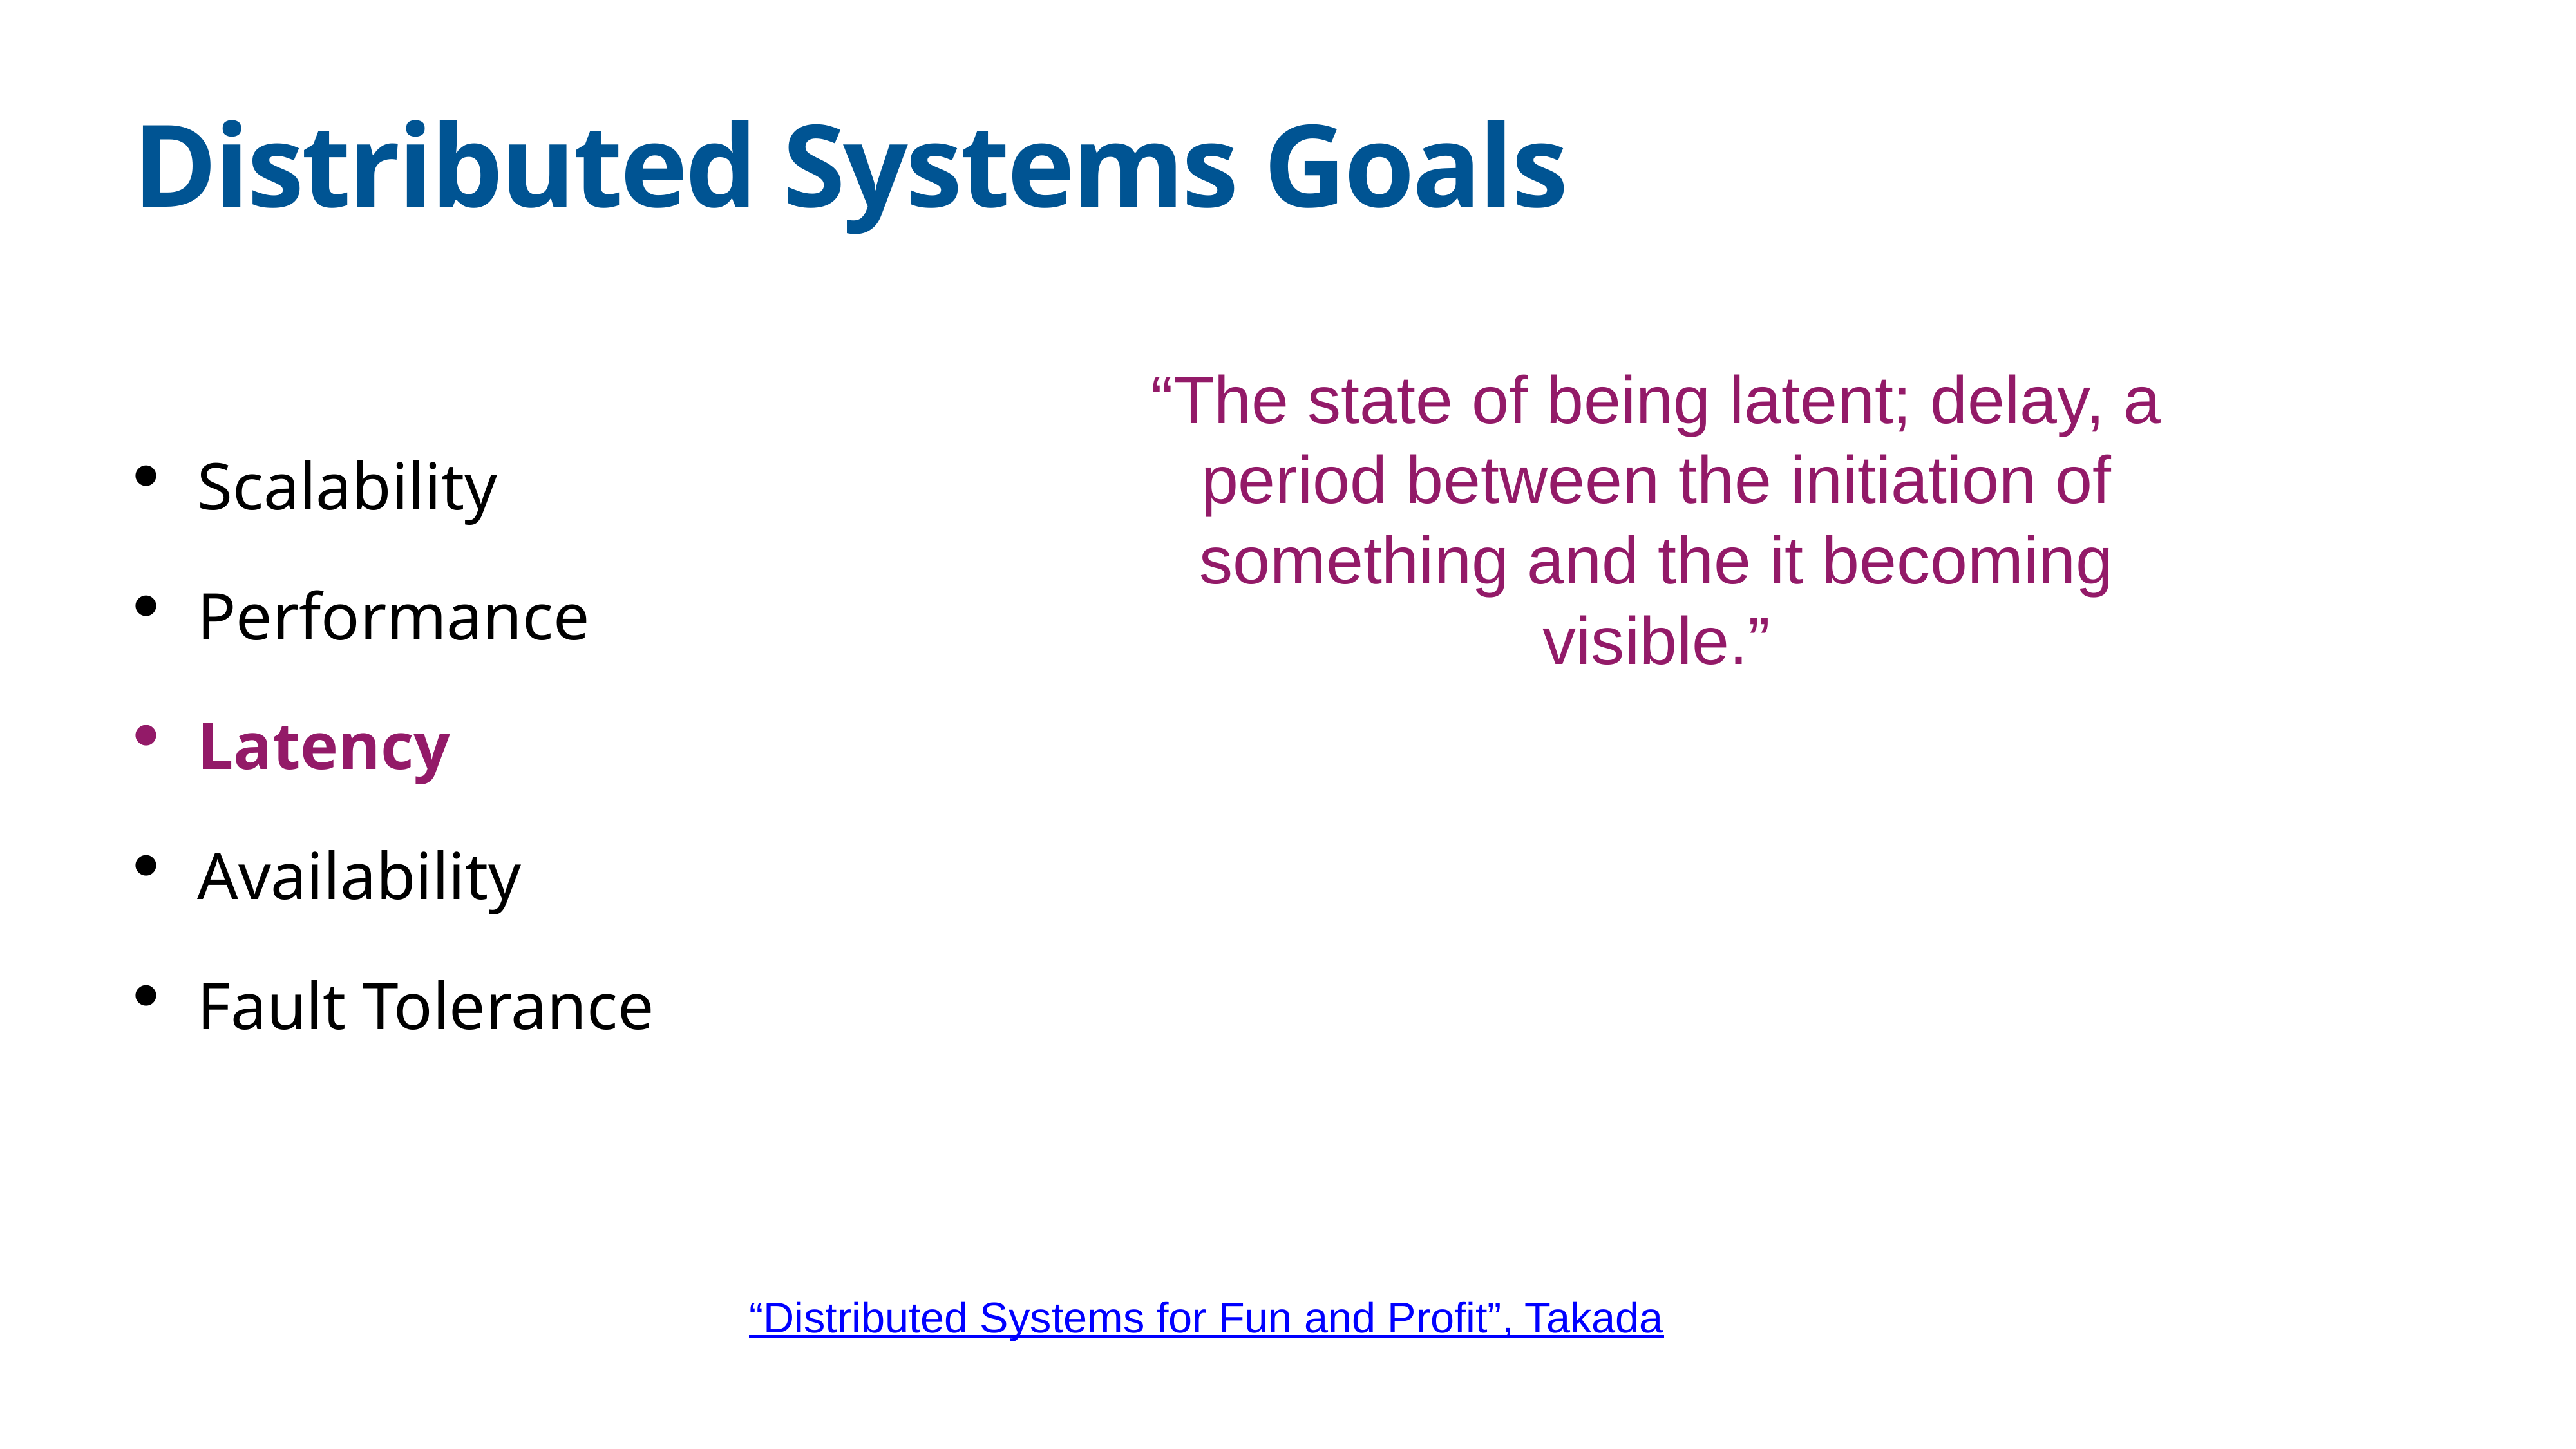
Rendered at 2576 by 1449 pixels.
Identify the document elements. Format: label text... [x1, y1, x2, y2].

title Distributed Systems Goals [127, 113, 2449, 266]
list Scalability Performance Latency Availability Fault Tolerance [127, 448, 2449, 1321]
text_box “Distributed Systems for Fun and Profit”, Takada [741, 1282, 1672, 1349]
text_box “The state of being latent; delay, a period between the initiation of something and the it becoming visible.” [1096, 348, 2217, 686]
